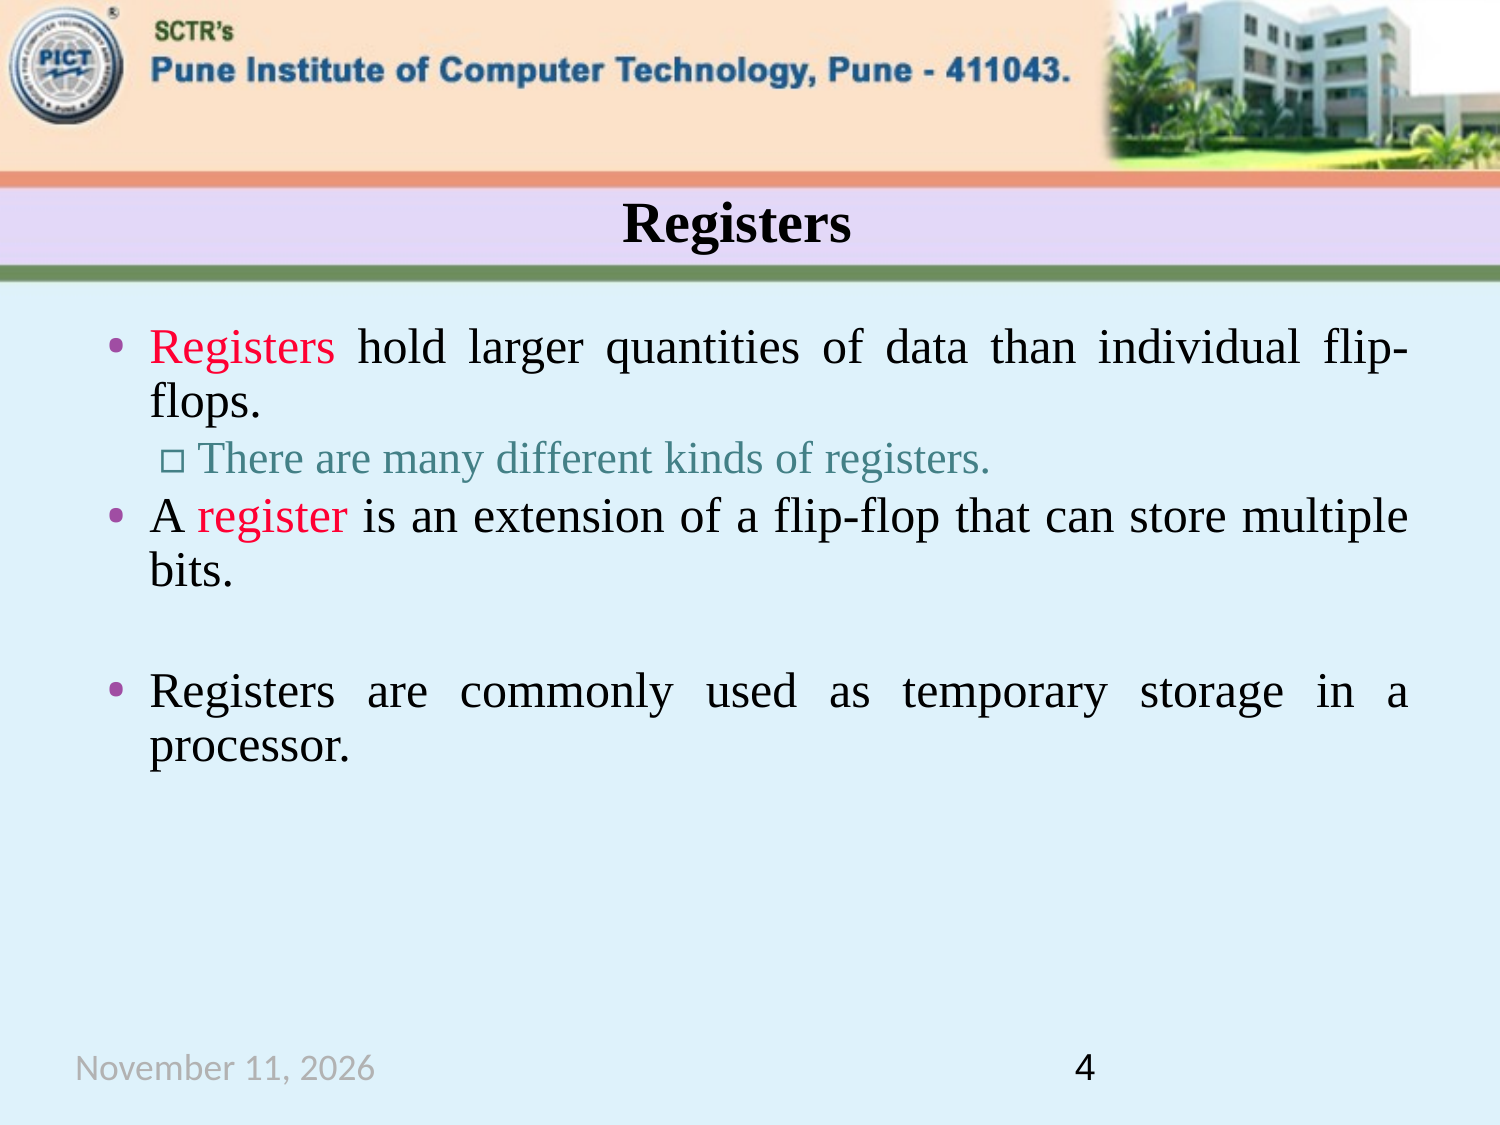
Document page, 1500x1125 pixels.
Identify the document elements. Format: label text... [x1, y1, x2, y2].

text_box Registers hold larger quantities of data than individual flip-flops. There are many different kinds of registers. A register is an extension of a flip-flop that can store multiple bits. Registers are commonly used as temporary storage in a processor. [74, 312, 1425, 1025]
picture [0, 0, 1500, 1125]
slide_number 4 [1074, 1042, 1425, 1103]
text_box Registers [62, 174, 1413, 263]
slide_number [75, 1042, 425, 1103]
